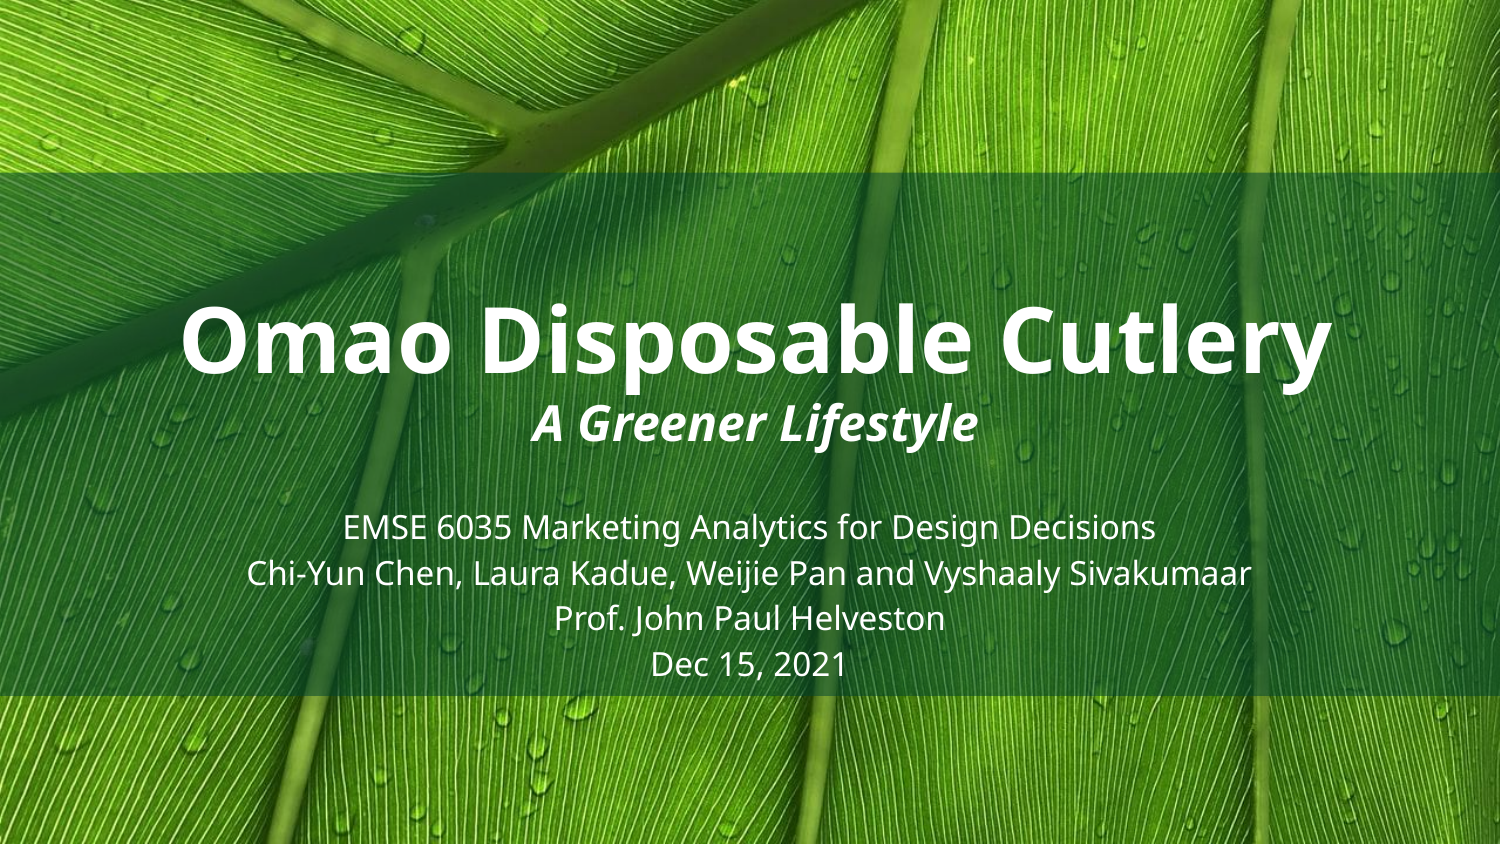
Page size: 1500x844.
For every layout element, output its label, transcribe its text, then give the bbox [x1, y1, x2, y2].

title EMSE 6035 Marketing Analytics for Design Decisions Chi-Yun Chen, Laura Kadue, Weijie Pan and Vyshaaly Sivakumaar Prof. John Paul Helveston Dec 15, 2021 [120, 496, 1380, 687]
title Omao Disposable Cutlery A Greener Lifestyle [103, 326, 1409, 517]
picture [0, 0, 1500, 172]
picture [0, 696, 1500, 844]
